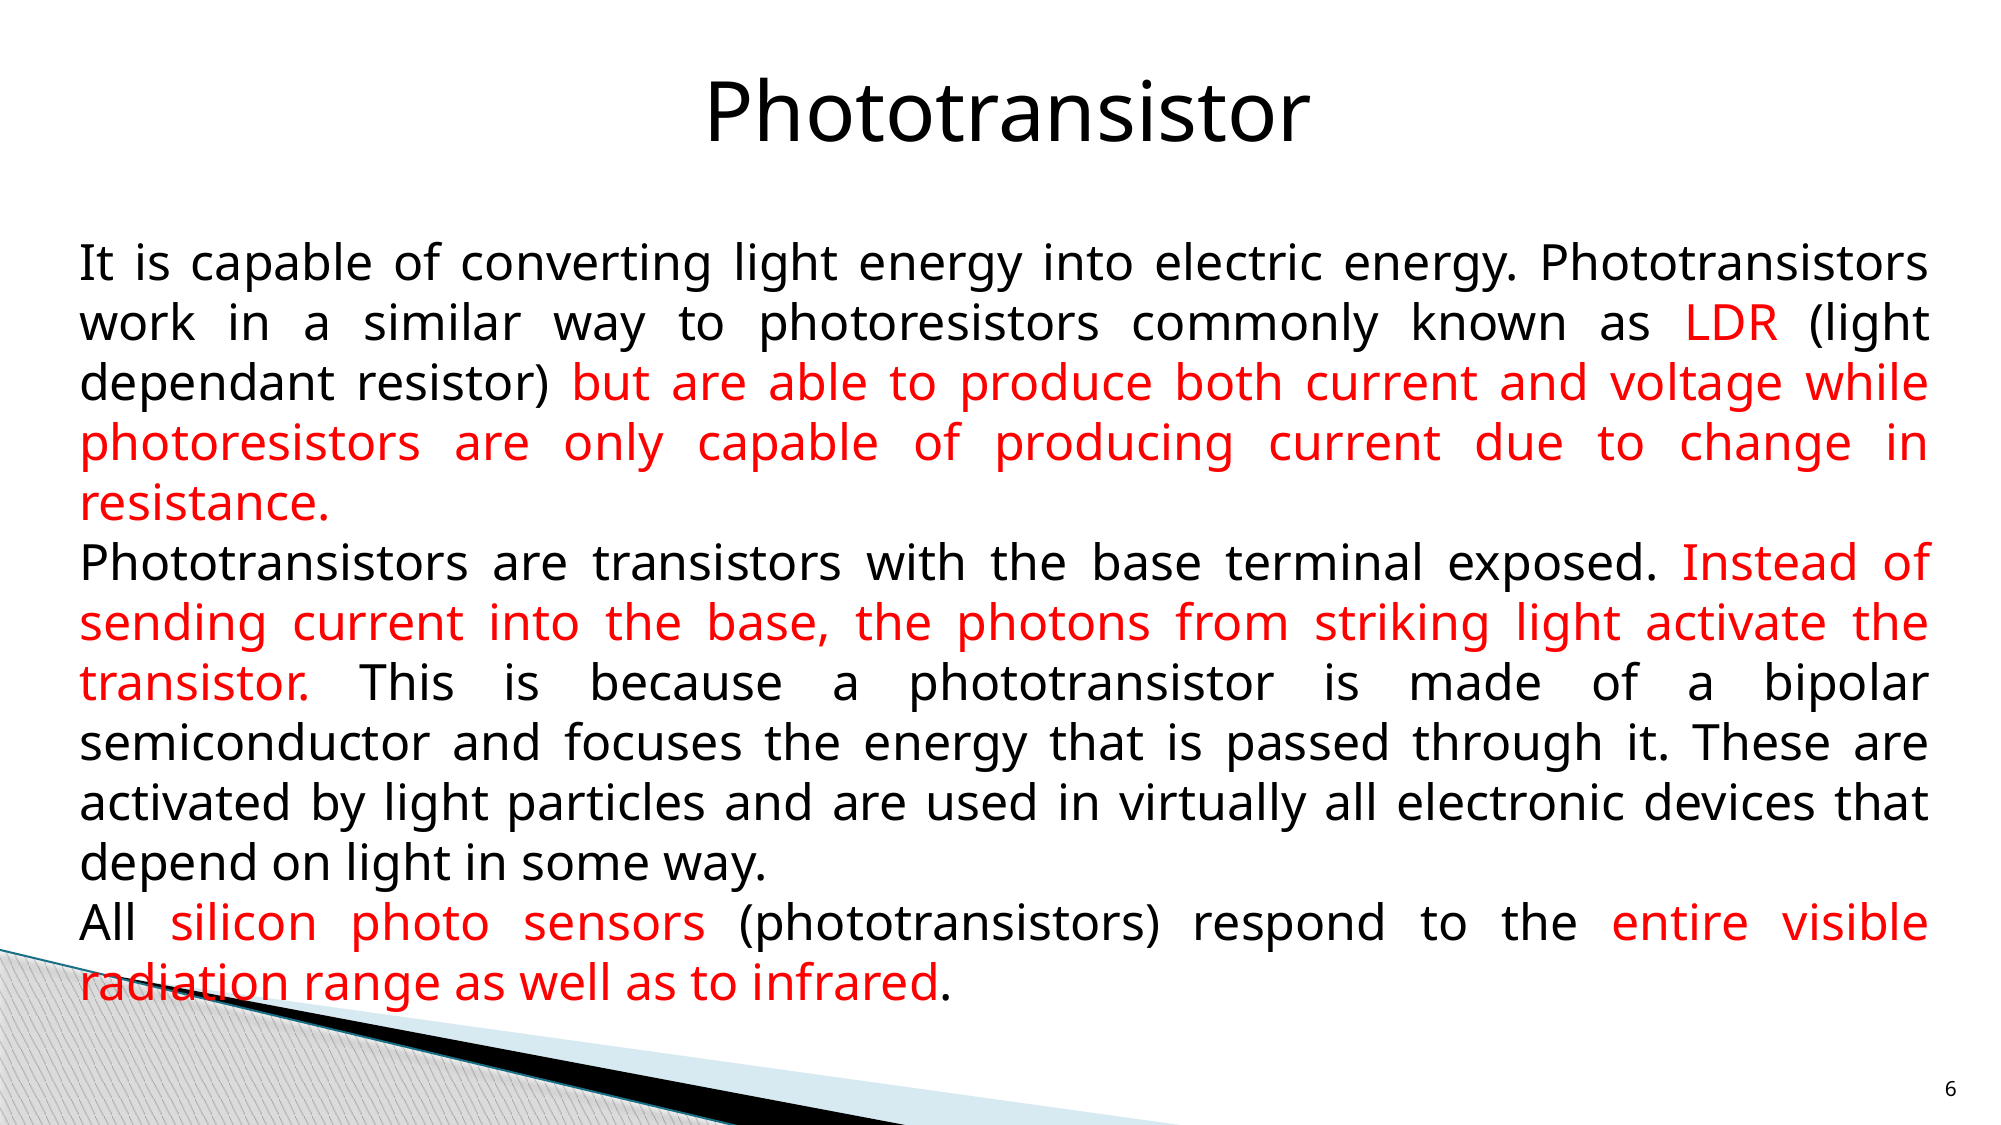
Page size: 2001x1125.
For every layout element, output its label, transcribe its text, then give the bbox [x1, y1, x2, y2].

slide_number 6 [1891, 1051, 1972, 1112]
text_box Phototransistor [223, 50, 1793, 166]
text_box It is capable of converting light energy into electric energy. Phototransistors work in a similar way to photoresistors commonly known as LDR (light dependant resistor) but are able to produce both current and voltage while photoresistors are only capable of producing current due to change in resistance. Phototransistors are transistors with the base terminal exposed. Instead of sending current into the base, the photons from striking light activate the transistor. This is because a phototransistor is made of a bipolar semiconductor and focuses the energy that is passed through it. These are activated by light particles and are used in virtually all electronic devices that depend on light in some way. All silicon photo sensors (phototransistors) respond to the entire visible radiation range as well as to infrared. [64, 223, 1946, 1018]
